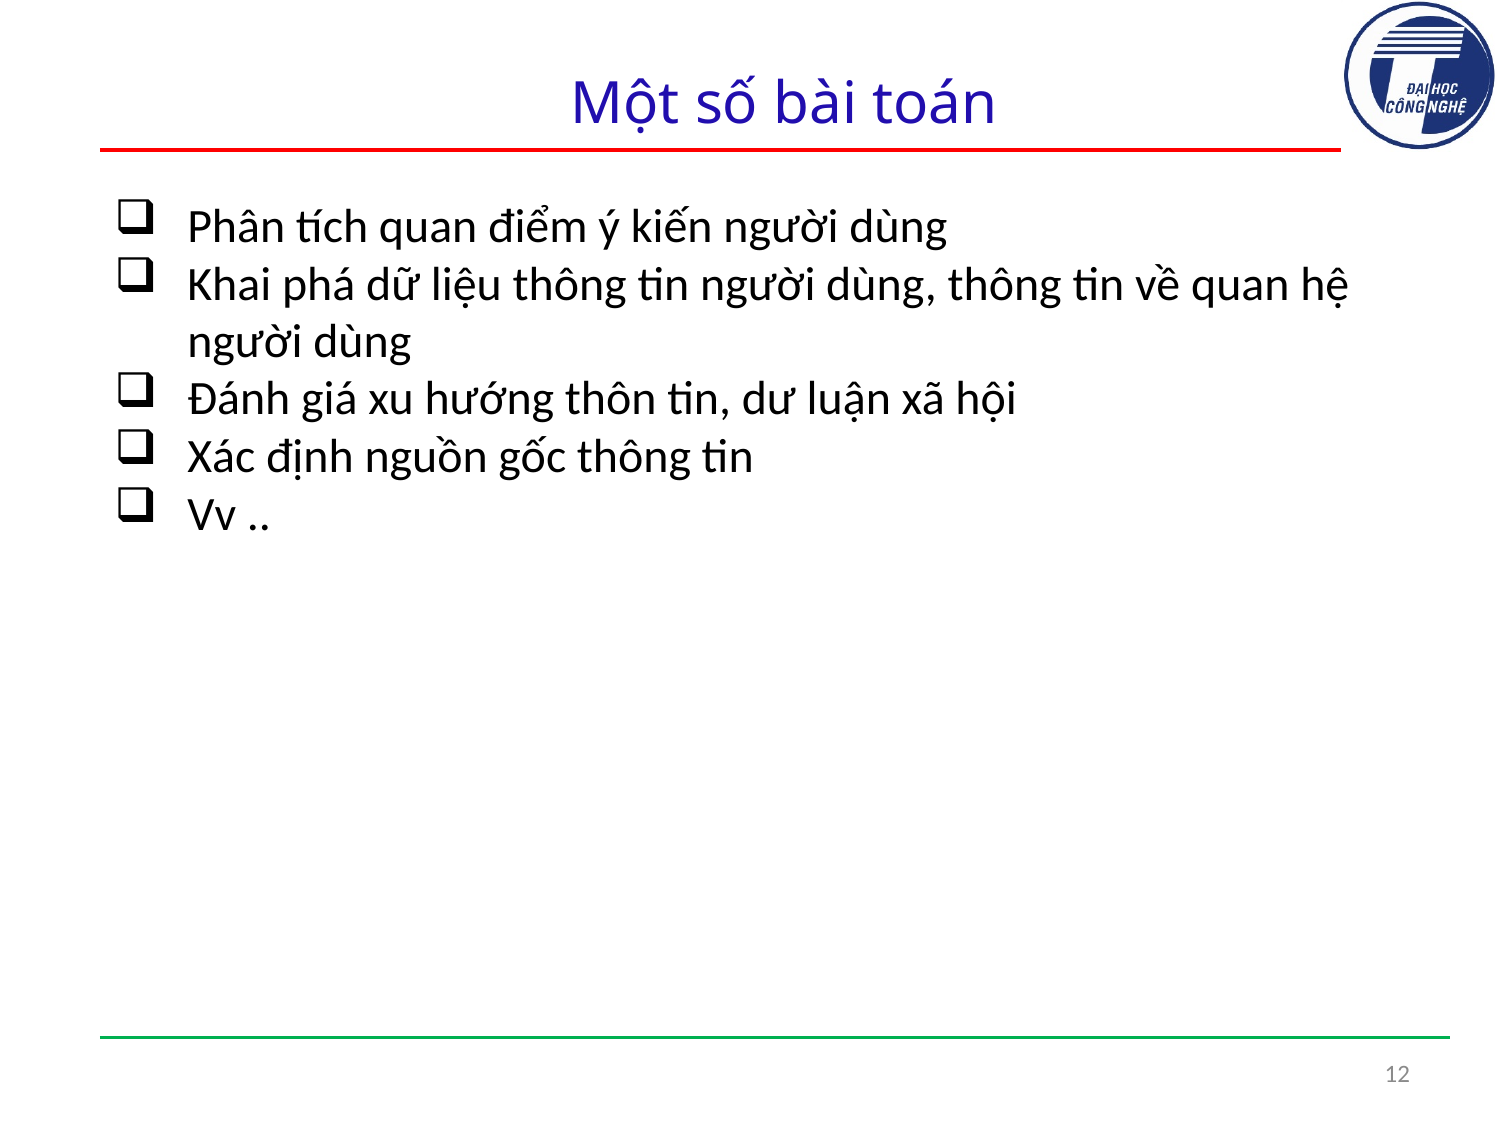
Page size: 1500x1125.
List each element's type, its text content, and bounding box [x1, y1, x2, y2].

text_box Phân tích quan điểm ý kiến người dùng Khai phá dữ liệu thông tin người dùng, thông tin về quan hệ người dùng Đánh giá xu hướng thôn tin, dư luận xã hội Xác định nguồn gốc thông tin Vv .. [99, 187, 1375, 547]
text_box Một số bài toán [199, 62, 1325, 138]
picture [1340, 0, 1497, 152]
slide_number 12 [1074, 1046, 1425, 1103]
